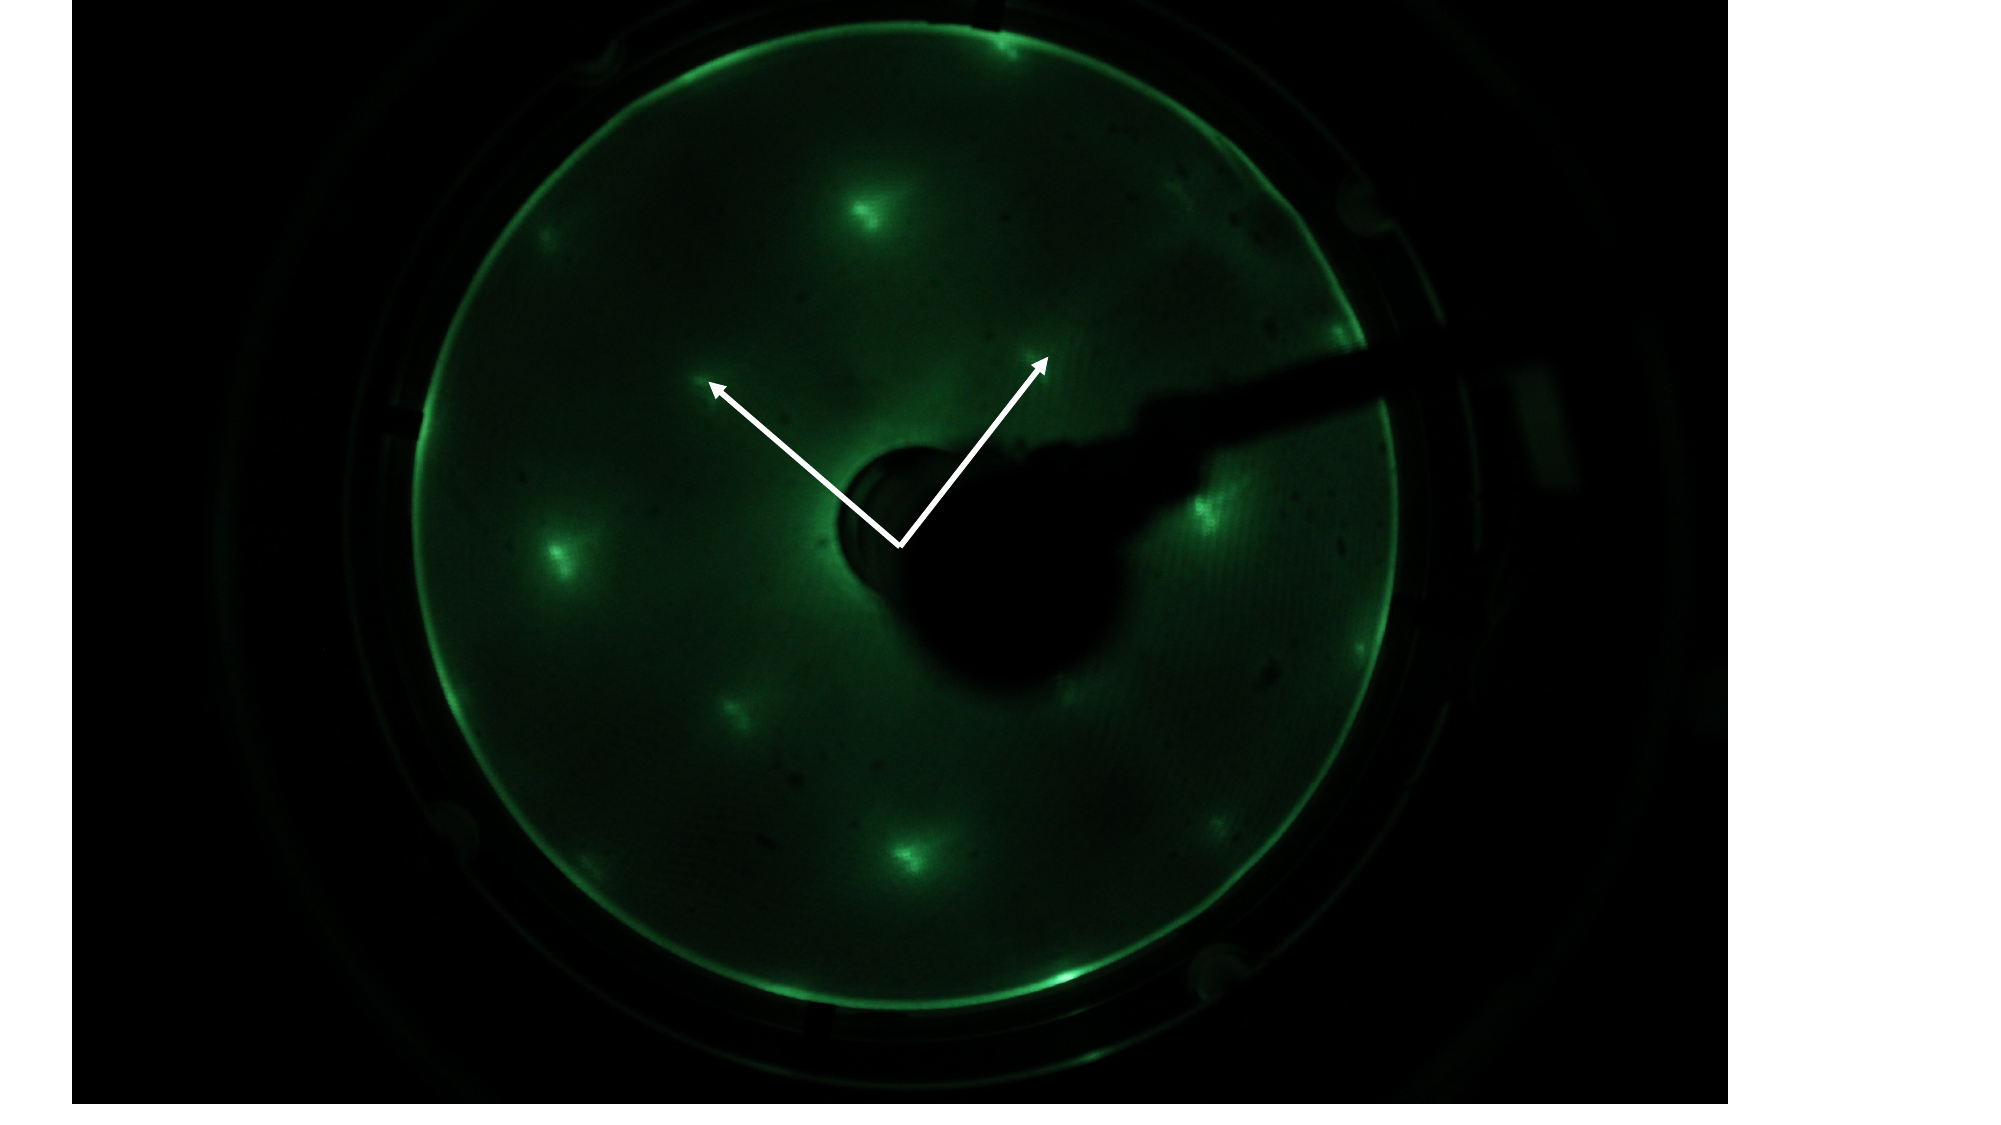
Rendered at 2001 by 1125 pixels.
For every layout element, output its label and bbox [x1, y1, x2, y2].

text_box [899, 356, 1049, 547]
picture [72, 0, 1728, 1104]
text_box [708, 381, 899, 547]
